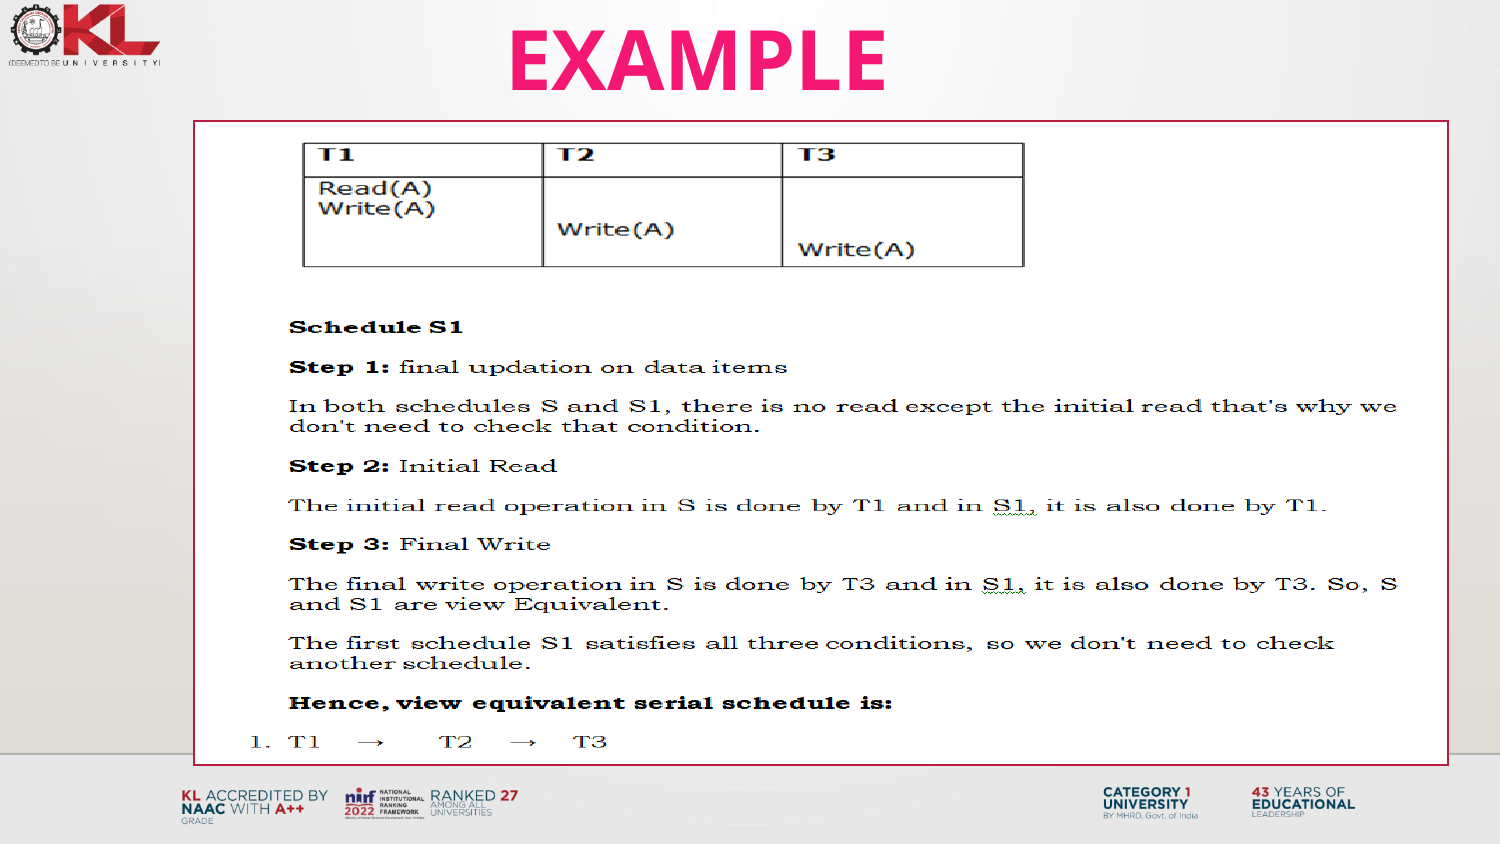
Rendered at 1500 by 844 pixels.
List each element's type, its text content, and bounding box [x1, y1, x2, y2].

picture [1085, 784, 1360, 826]
picture [178, 784, 537, 828]
text_box EXAMPLE [360, 0, 1035, 115]
picture [194, 121, 1447, 764]
picture [9, 4, 160, 66]
